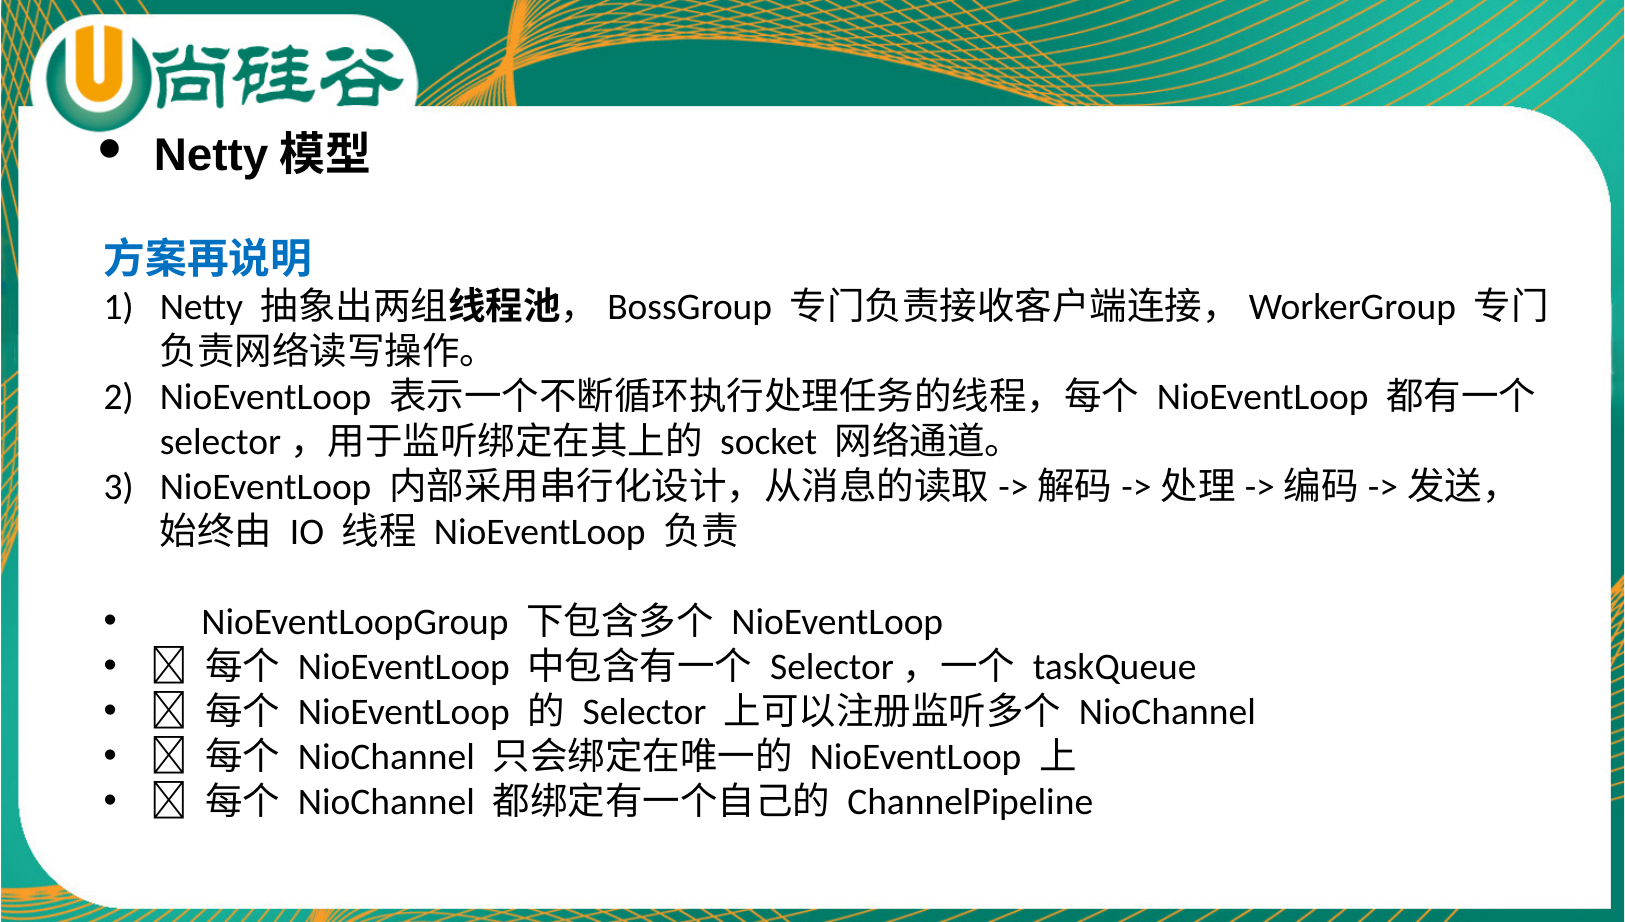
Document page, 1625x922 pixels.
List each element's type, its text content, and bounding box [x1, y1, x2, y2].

text_box Netty模型 [82, 123, 1375, 188]
text_box 方案再说明 Netty 抽象出两组线程池，BossGroup 专门负责接收客户端连接，WorkerGroup 专门负责网络读写操作。 NioEventLoop 表示一个不断循环执行处理任务的线程，每个 NioEventLoop 都有一个 selector，用于监听绑定在其上的 socket 网络通道。 NioEventLoop 内部采用串行化设计，从消息的读取->解码->处理->编码->发送，始终由 IO 线程 NioEventLoop 负责 NioEventLoopGroup 下包含多个 NioEventLoop  每个 NioEventLoop 中包含有一个 Selector，一个 taskQueue  每个 NioEventLoop 的 Selector 上可以注册监听多个 NioChannel  每个 NioChannel 只会绑定在唯一的 NioEventLoop 上  每个 NioChannel 都绑定有一个自己的 ChannelPipeline [88, 224, 1568, 920]
picture [0, 0, 1625, 922]
